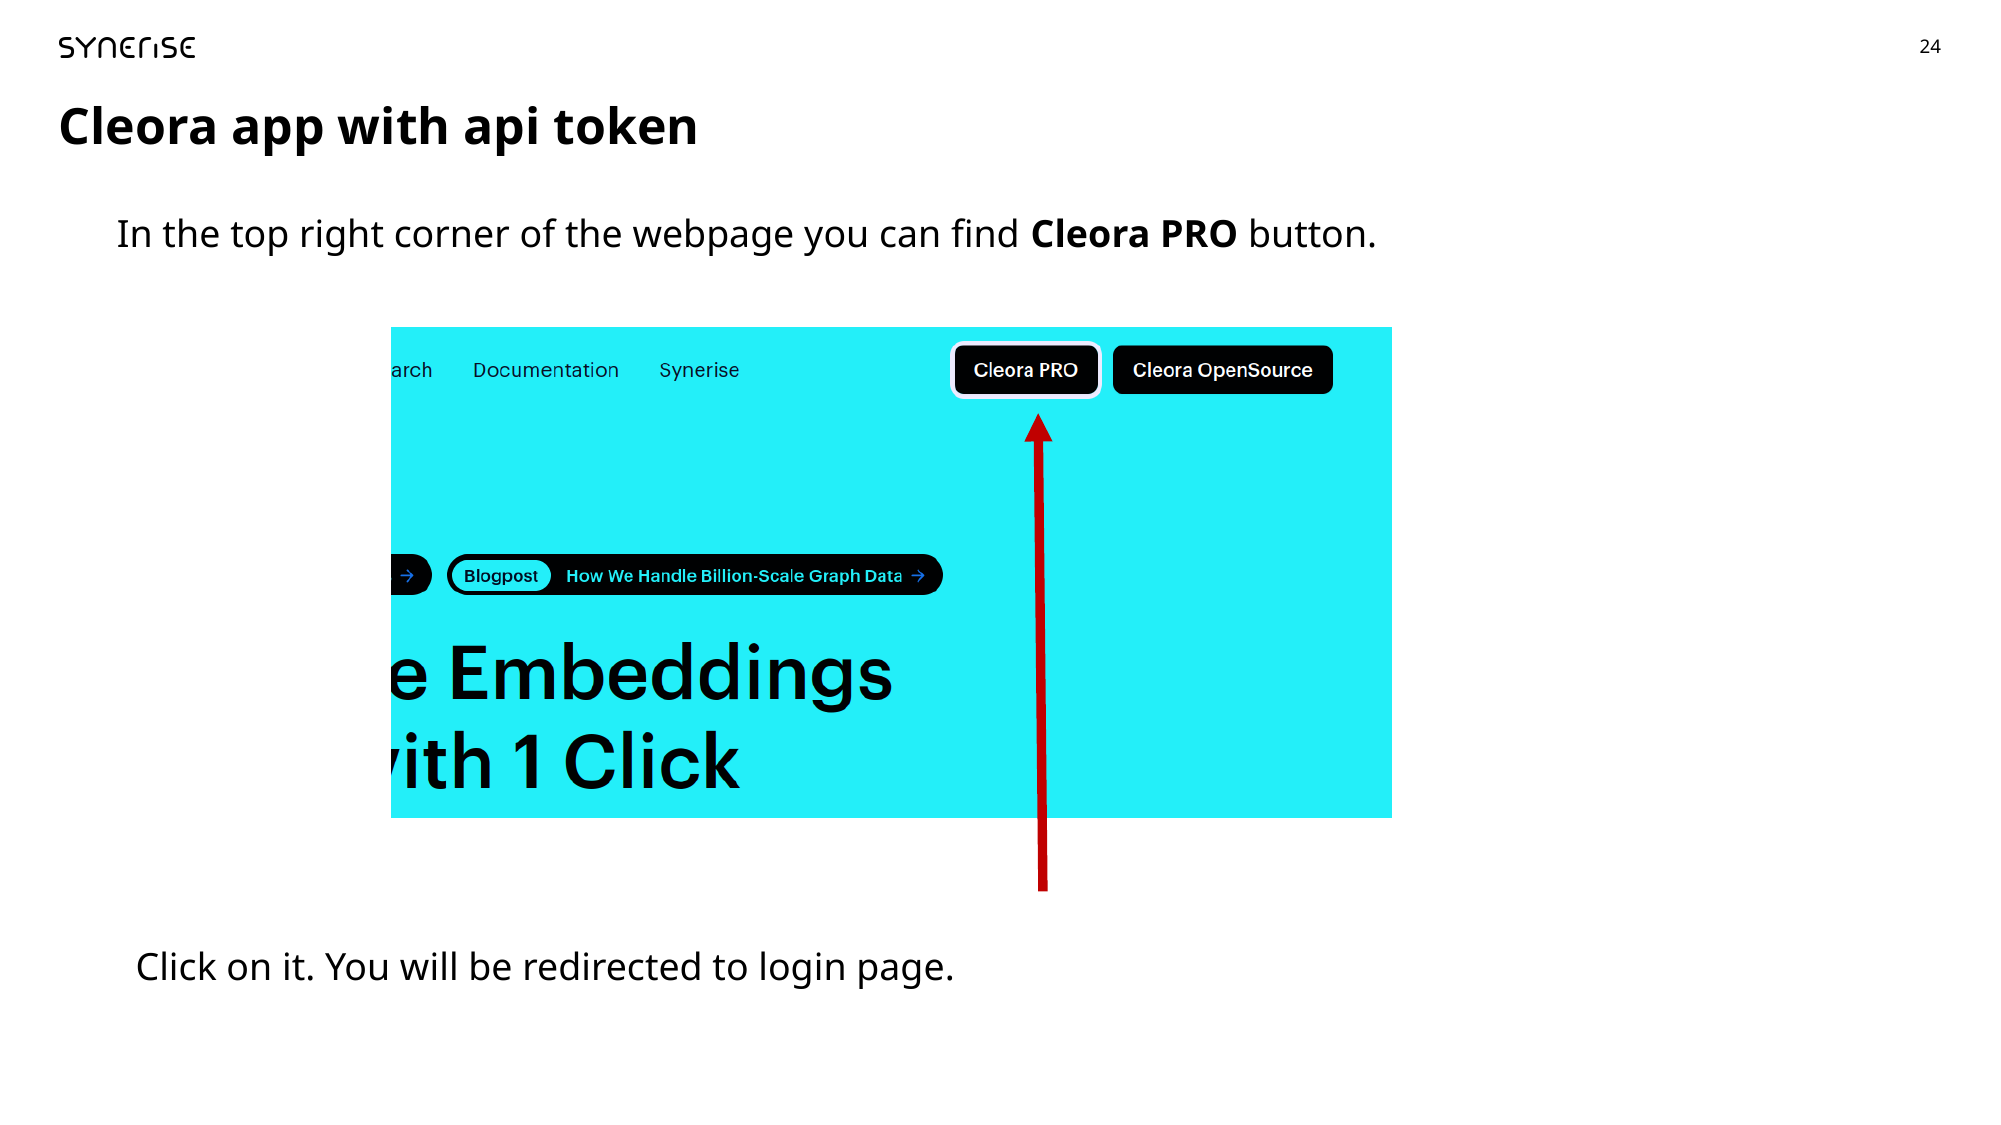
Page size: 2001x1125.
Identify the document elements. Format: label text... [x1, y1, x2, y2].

text_box Click on it. You will be redirected to login page. [120, 935, 1244, 996]
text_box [1037, 412, 1044, 892]
list Cleora app with api token [59, 94, 1941, 744]
picture [59, 37, 195, 58]
picture [390, 327, 1392, 818]
text_box In the top right corner of the webpage you can find Cleora PRO button. [101, 202, 1883, 262]
